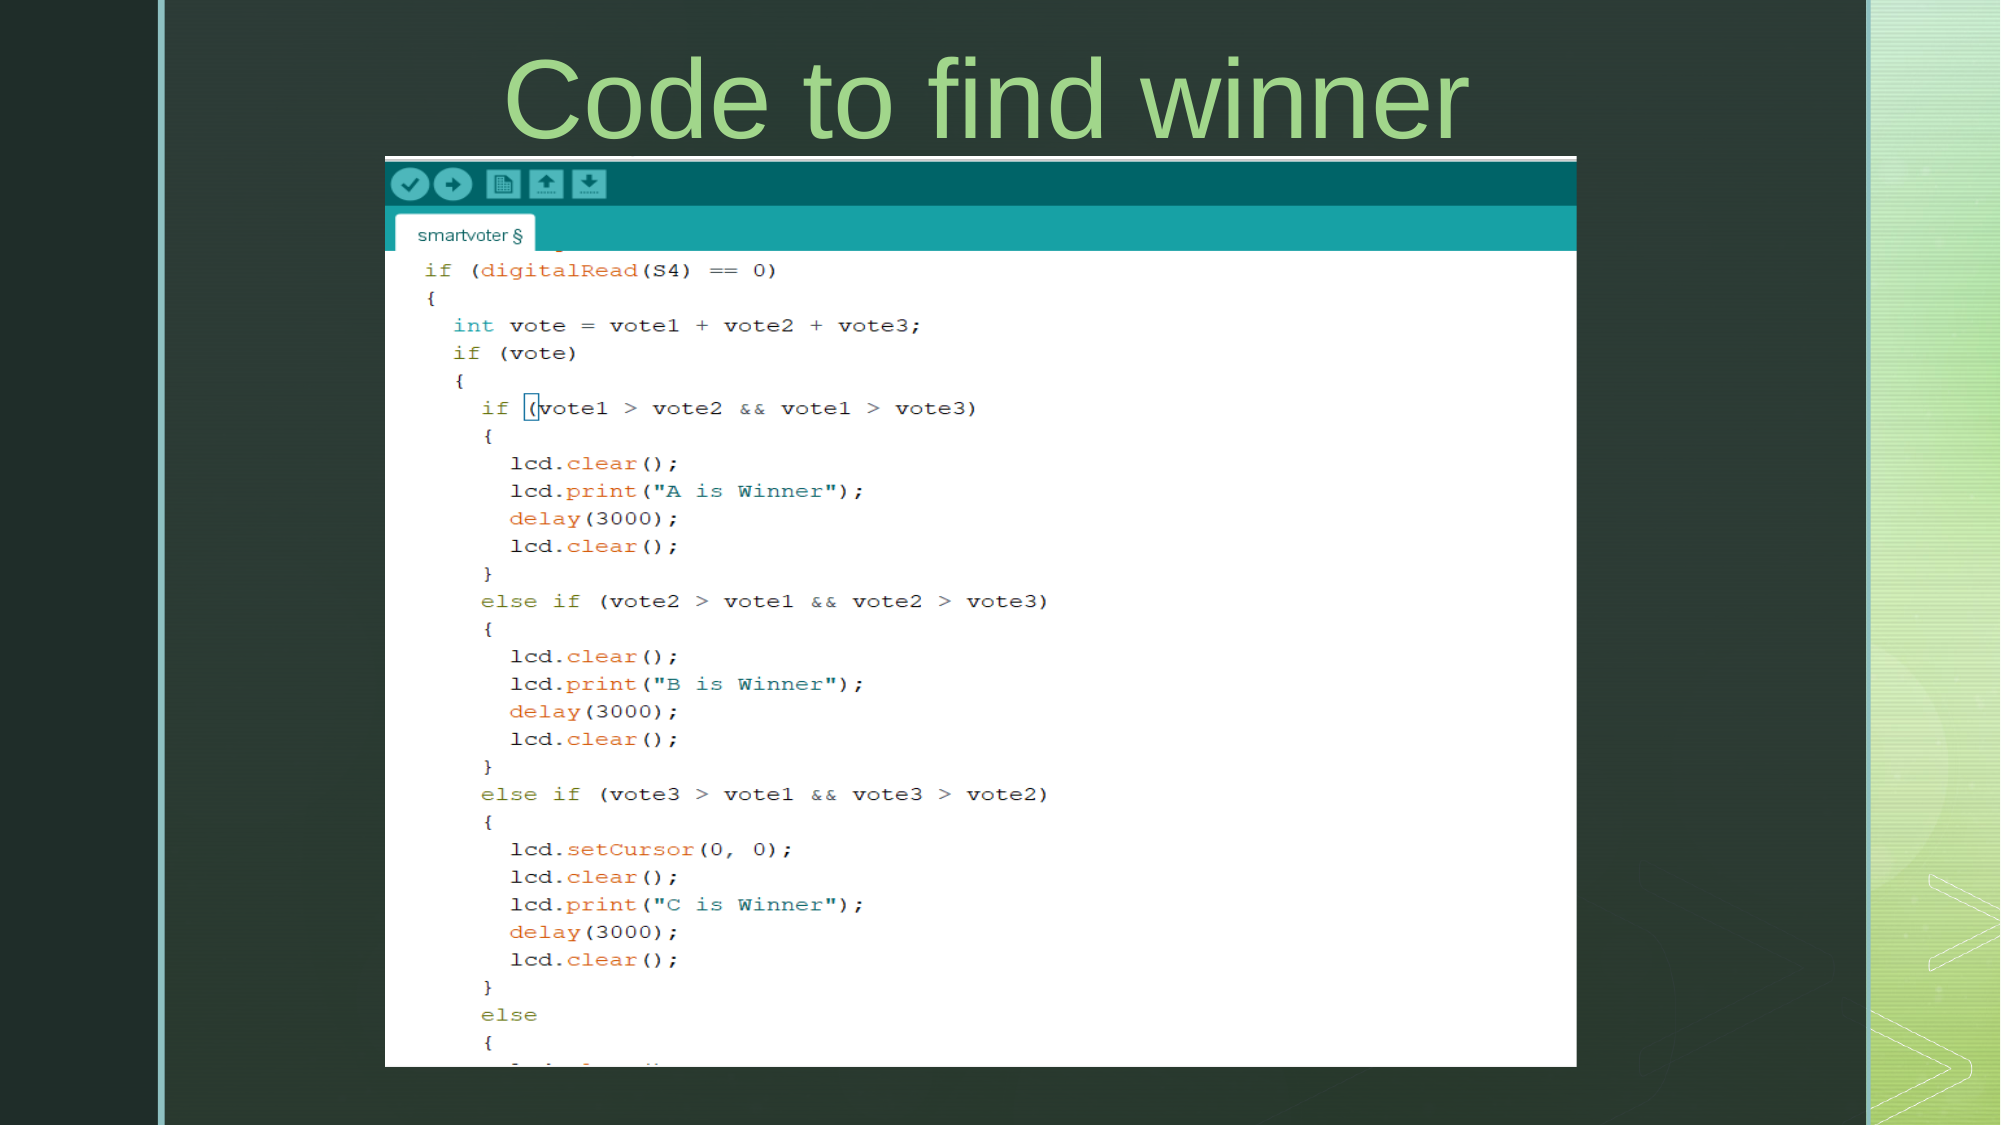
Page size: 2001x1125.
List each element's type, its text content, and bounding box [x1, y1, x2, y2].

text_box Code to find winner [362, 18, 1612, 169]
picture [1871, 0, 2001, 1125]
picture [46, 156, 1577, 1067]
